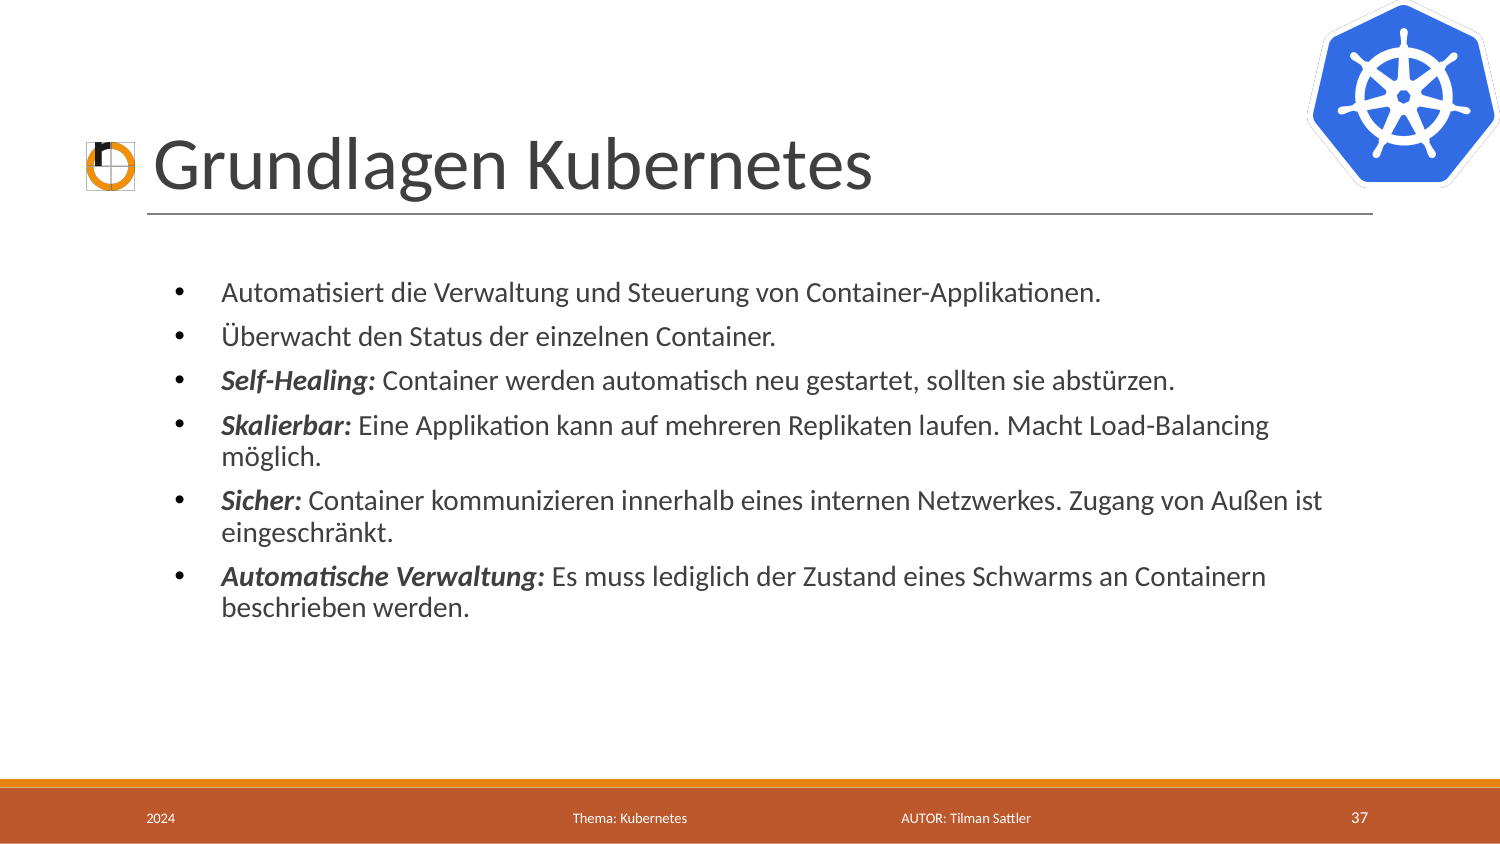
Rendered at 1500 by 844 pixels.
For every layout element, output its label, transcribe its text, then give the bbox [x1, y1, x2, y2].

title Grundlagen Kubernetes [141, 32, 1380, 211]
picture [83, 141, 136, 191]
list Automatisiert die Verwaltung und Steuerung von Container-Applikationen. Überwacht den Status der einzelnen Container. Self-Healing: Container werden automatisch neu gestartet, sollten sie abstürzen. Skalierbar: Eine Applikation kann auf mehreren Replikaten laufen. Macht Load-Balancing möglich. Sicher: Container kommunizieren innerhalb eines internen Netzwerkes. Zugang von Außen ist eingeschränkt. Automatische Verwaltung: Es muss lediglich der Zustand eines Schwarms an Containern beschrieben werden. [135, 227, 1373, 723]
slide_number 37 [1218, 794, 1380, 840]
footer Thema: Kubernetes AUTOR: Tilman Sattler [453, 794, 1152, 840]
slide_number 2024 [135, 794, 440, 840]
picture [1307, 0, 1500, 188]
